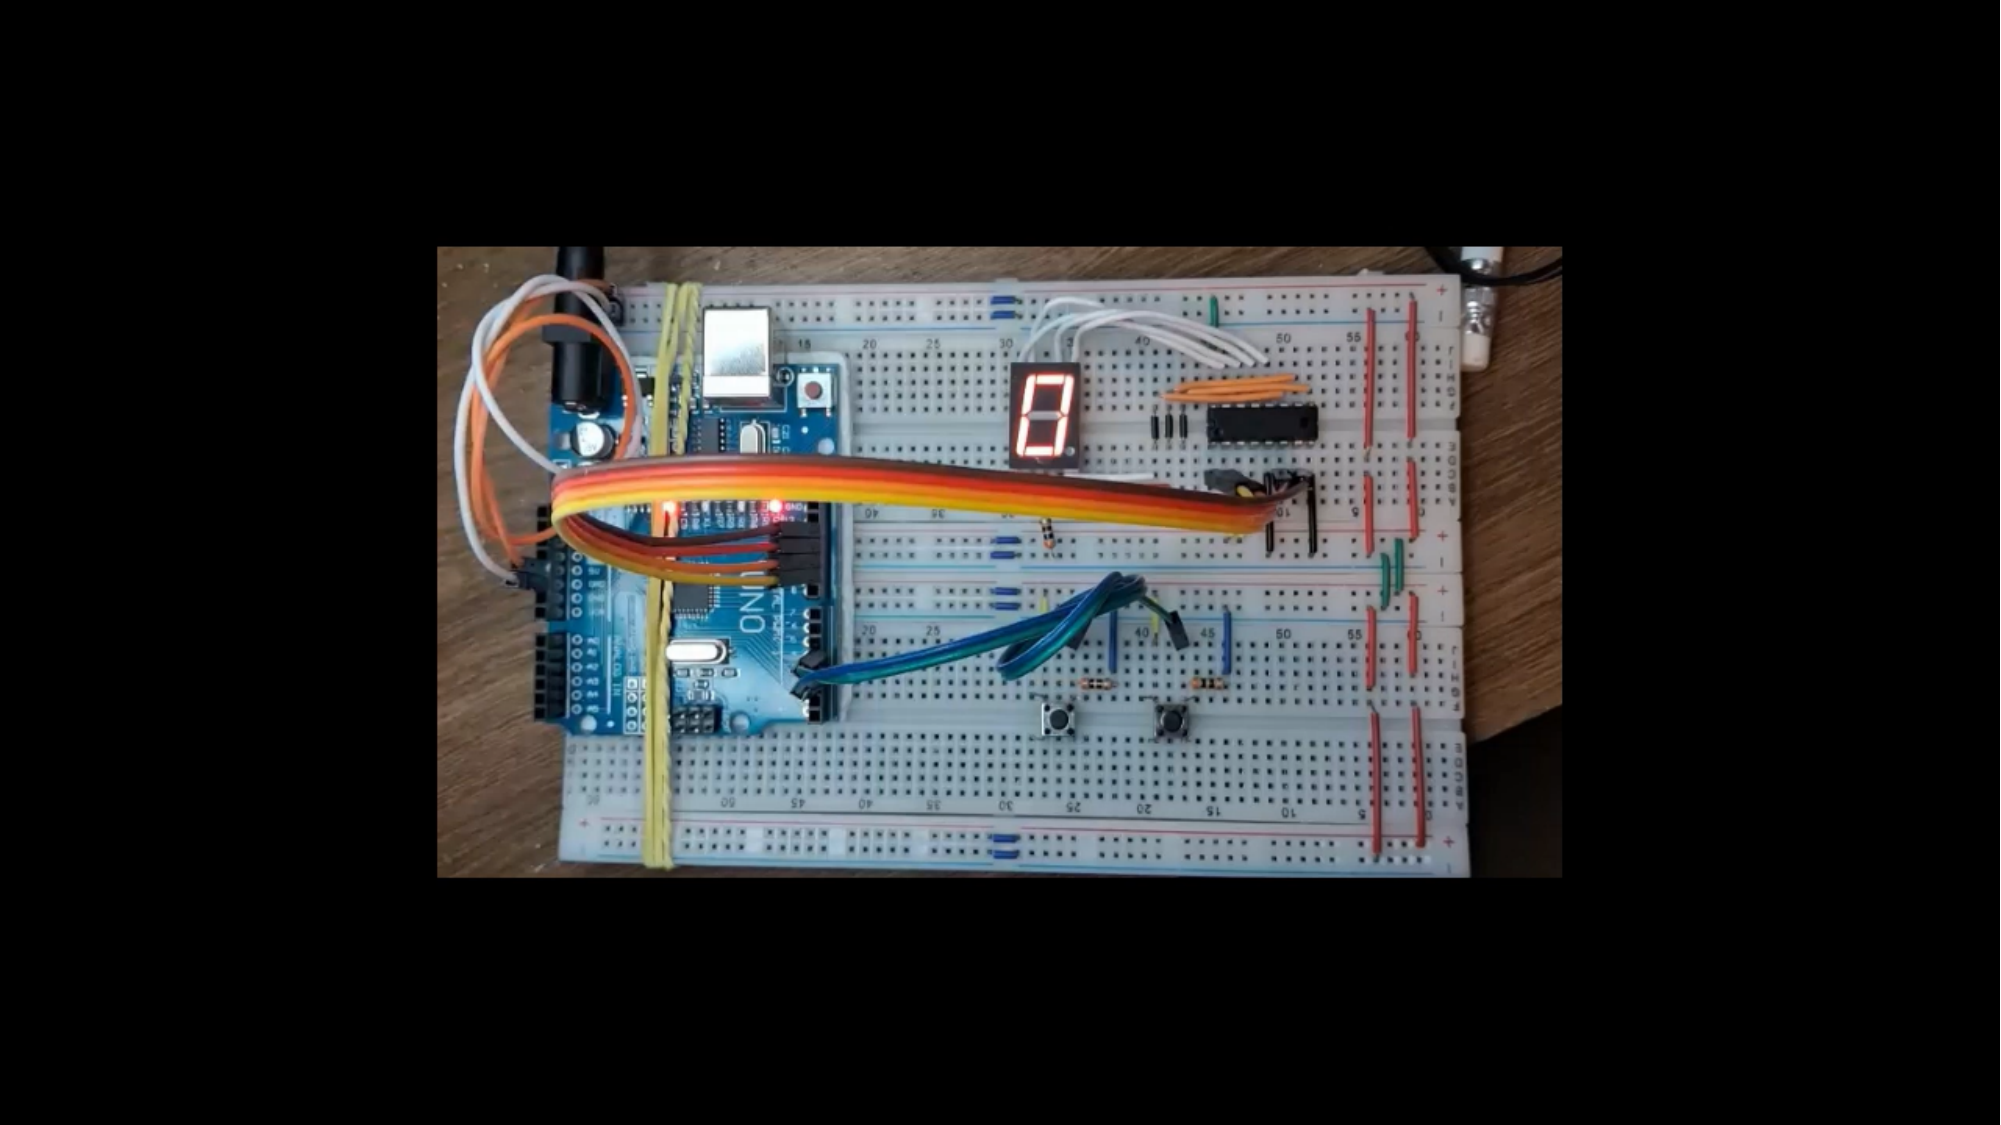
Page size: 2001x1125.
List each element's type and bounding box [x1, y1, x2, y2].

text_box [0, 0, 2000, 1125]
